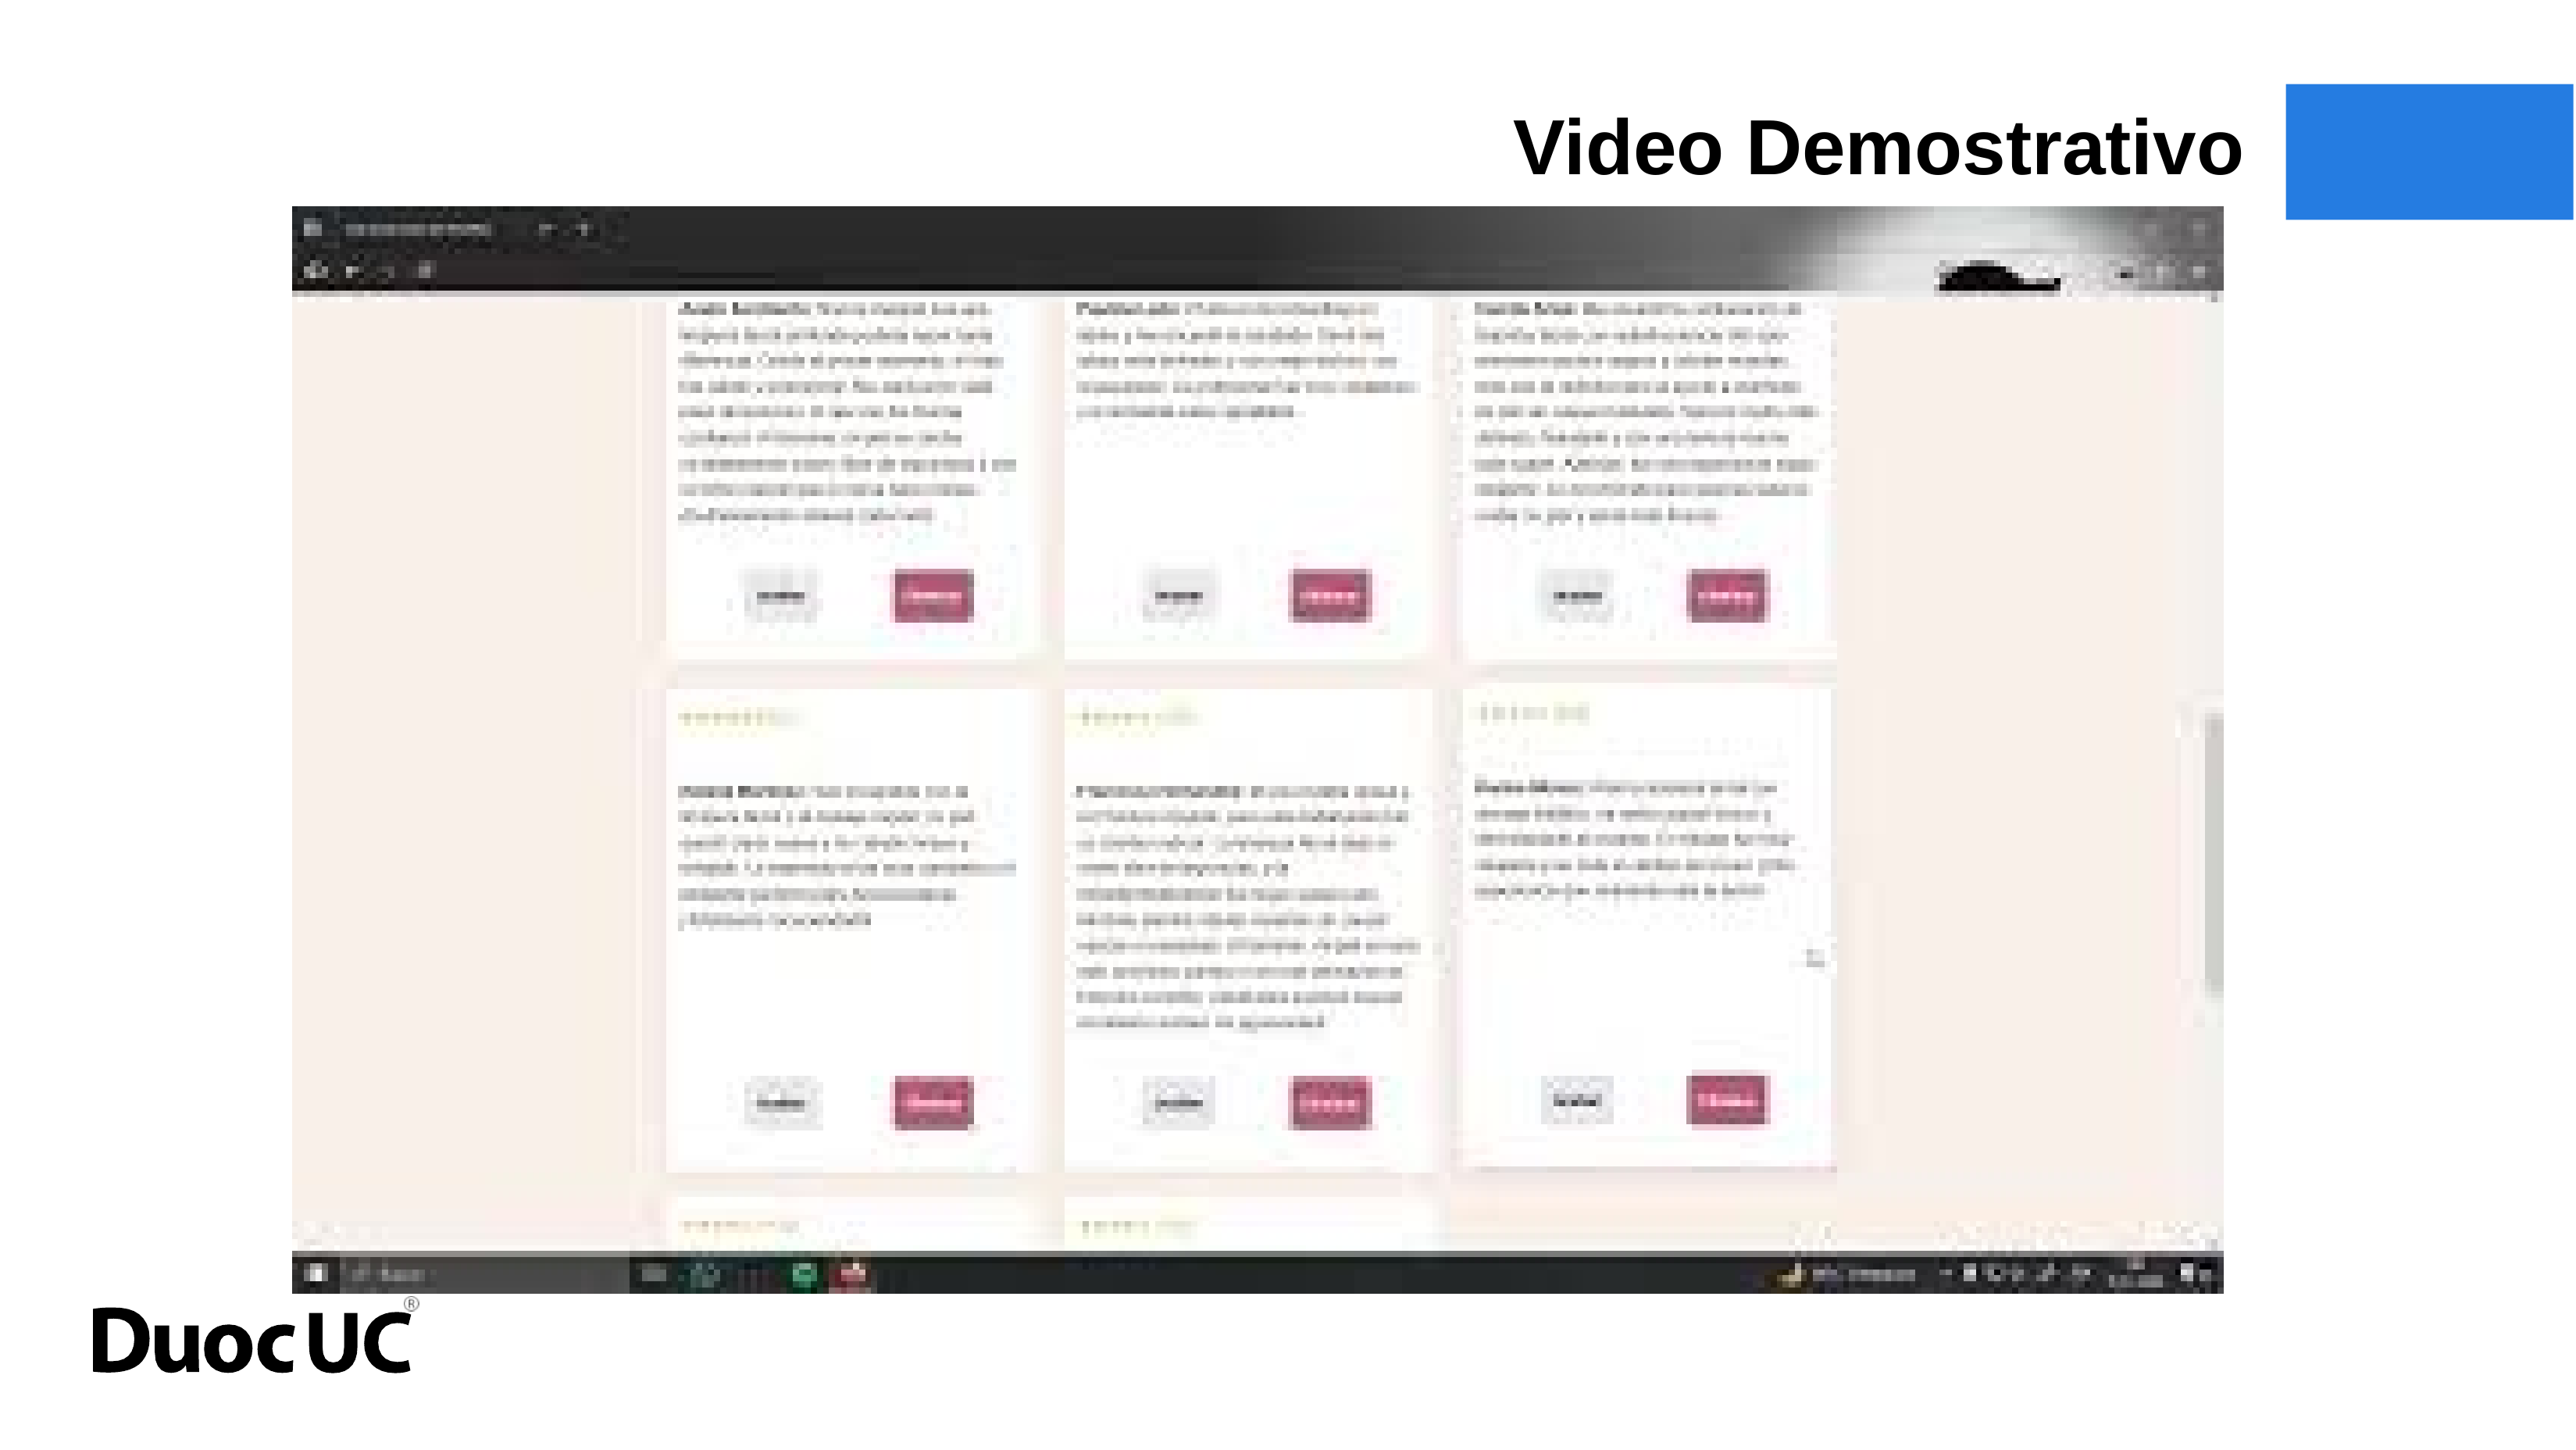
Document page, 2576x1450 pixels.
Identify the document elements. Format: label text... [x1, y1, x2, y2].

list Video Demostrativo [93, 96, 2245, 927]
picture [404, 1296, 419, 1312]
picture [291, 206, 2225, 1294]
